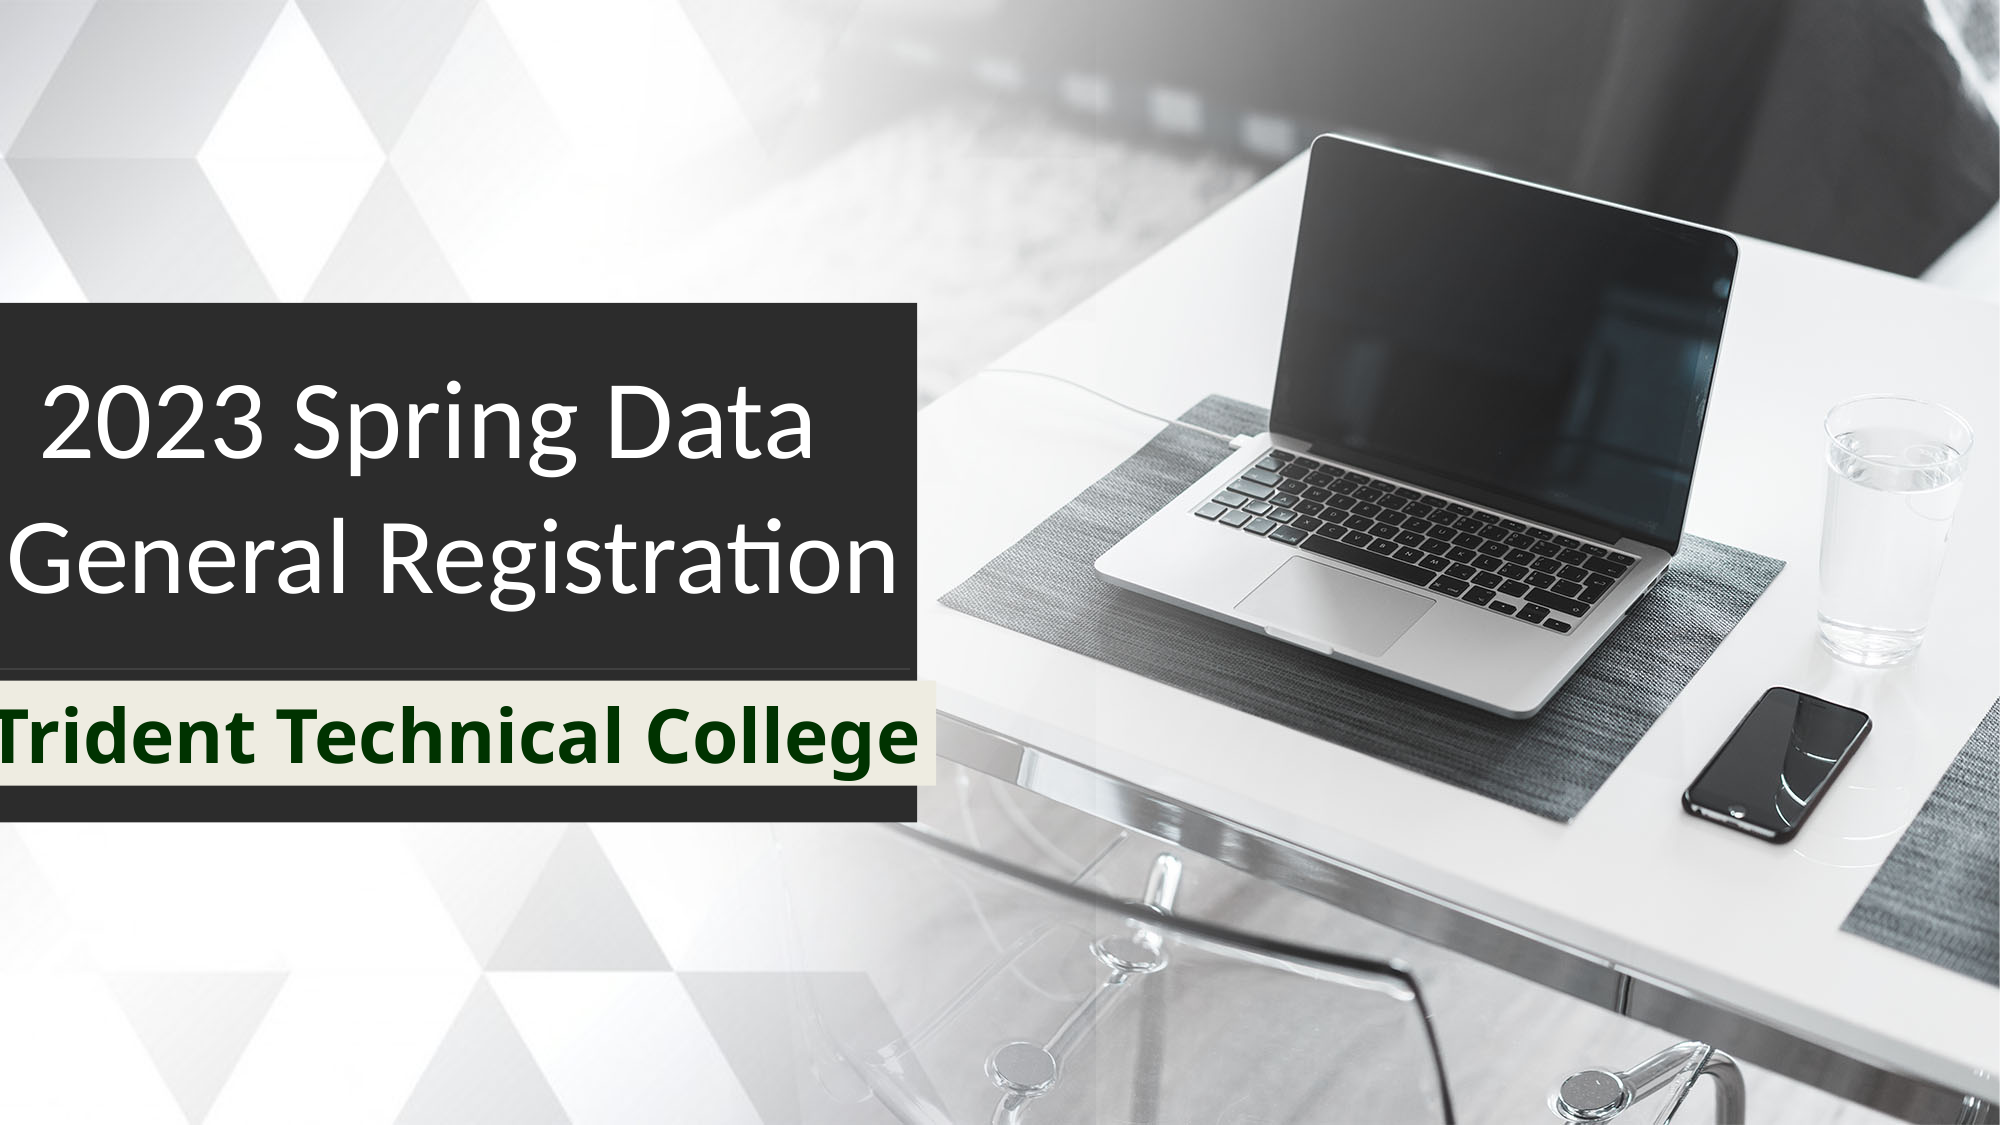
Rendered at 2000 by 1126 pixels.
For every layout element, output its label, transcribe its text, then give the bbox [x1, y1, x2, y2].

text_box Trident Technical College [0, 680, 937, 786]
title 2023 Spring Data General Registration [0, 337, 924, 670]
picture [0, 0, 2000, 1125]
